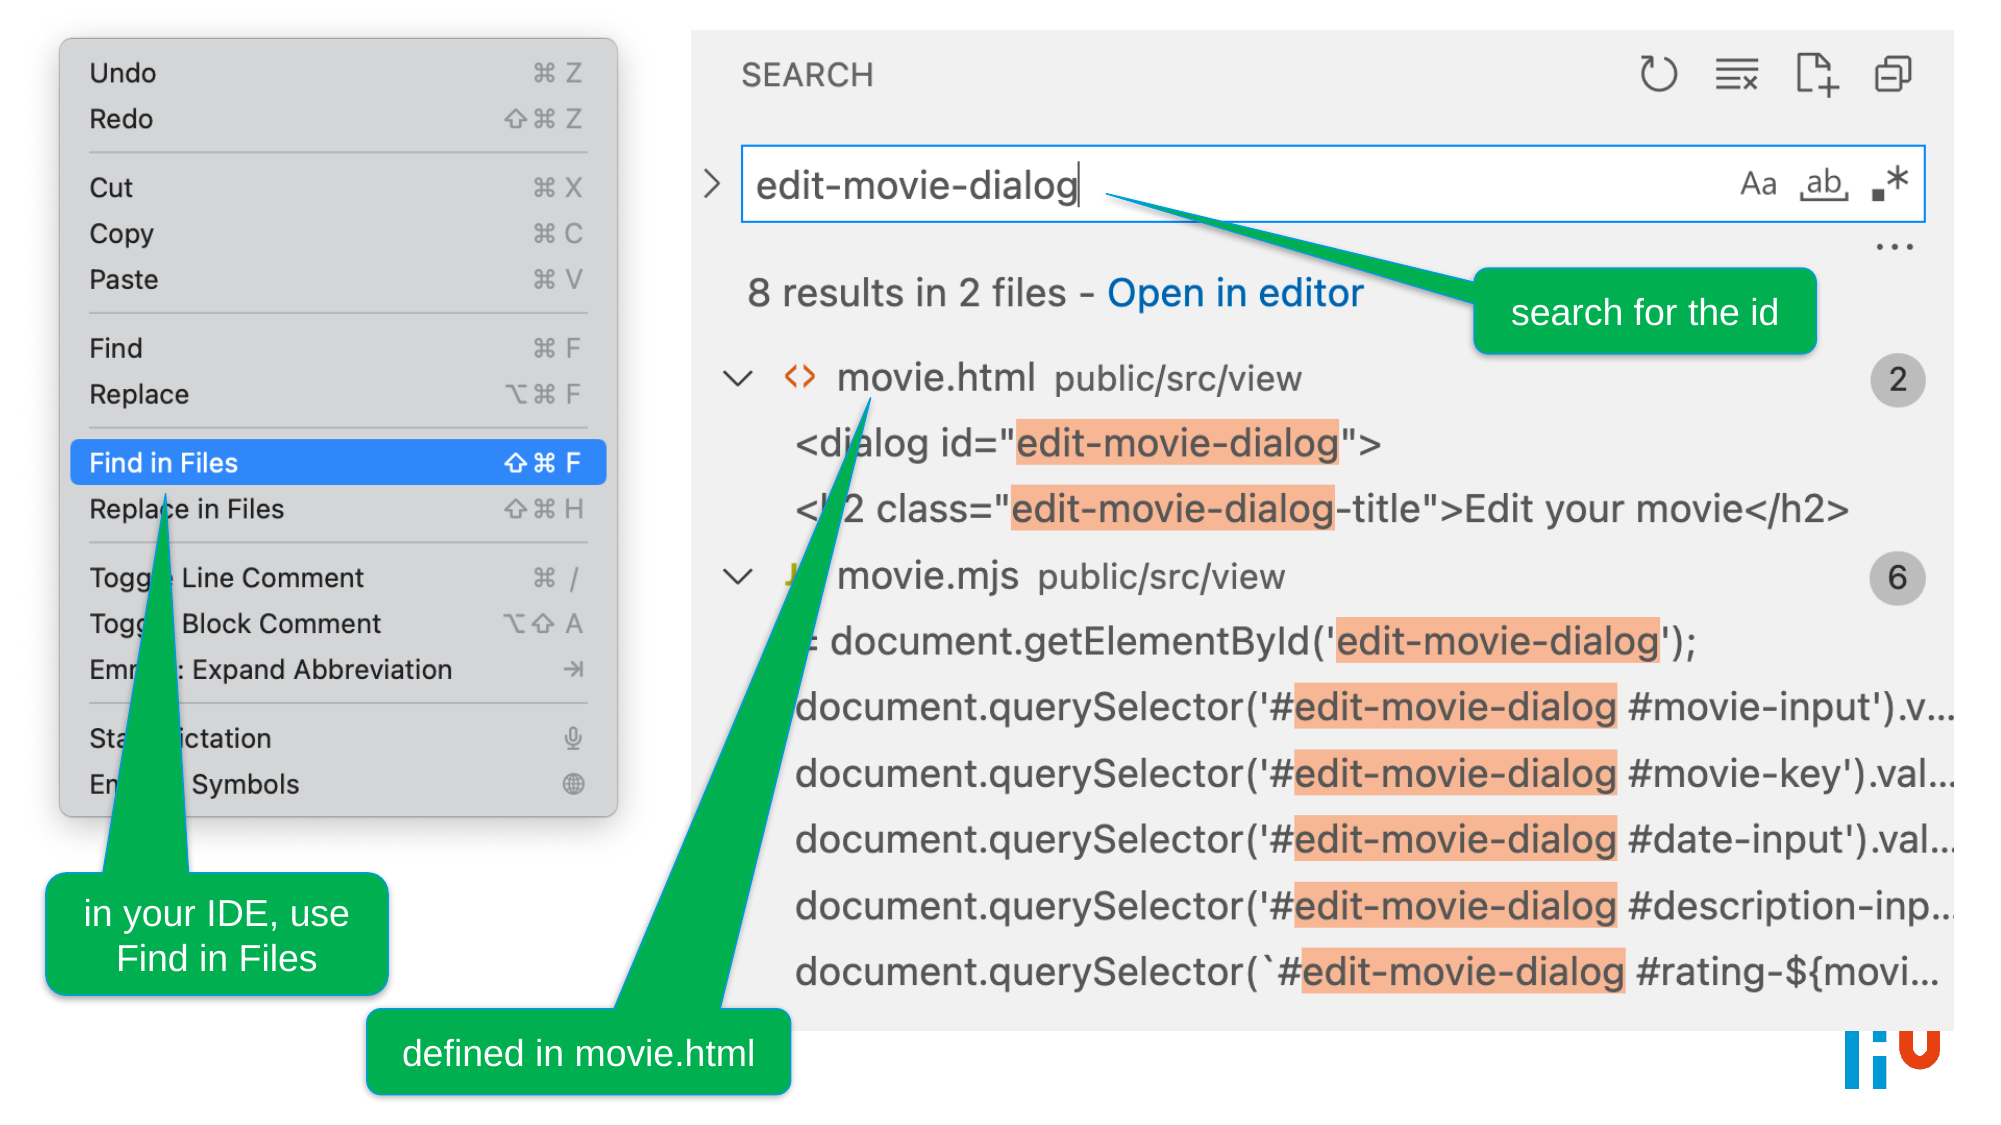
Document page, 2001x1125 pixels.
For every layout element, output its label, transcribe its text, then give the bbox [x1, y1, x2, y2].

text_box in your IDE, use Find in Files [45, 881, 389, 996]
text_box defined in movie.html [366, 835, 792, 1096]
picture [691, 424, 862, 1031]
picture [11, 0, 665, 874]
picture [691, 30, 1955, 1089]
picture [105, 511, 187, 874]
